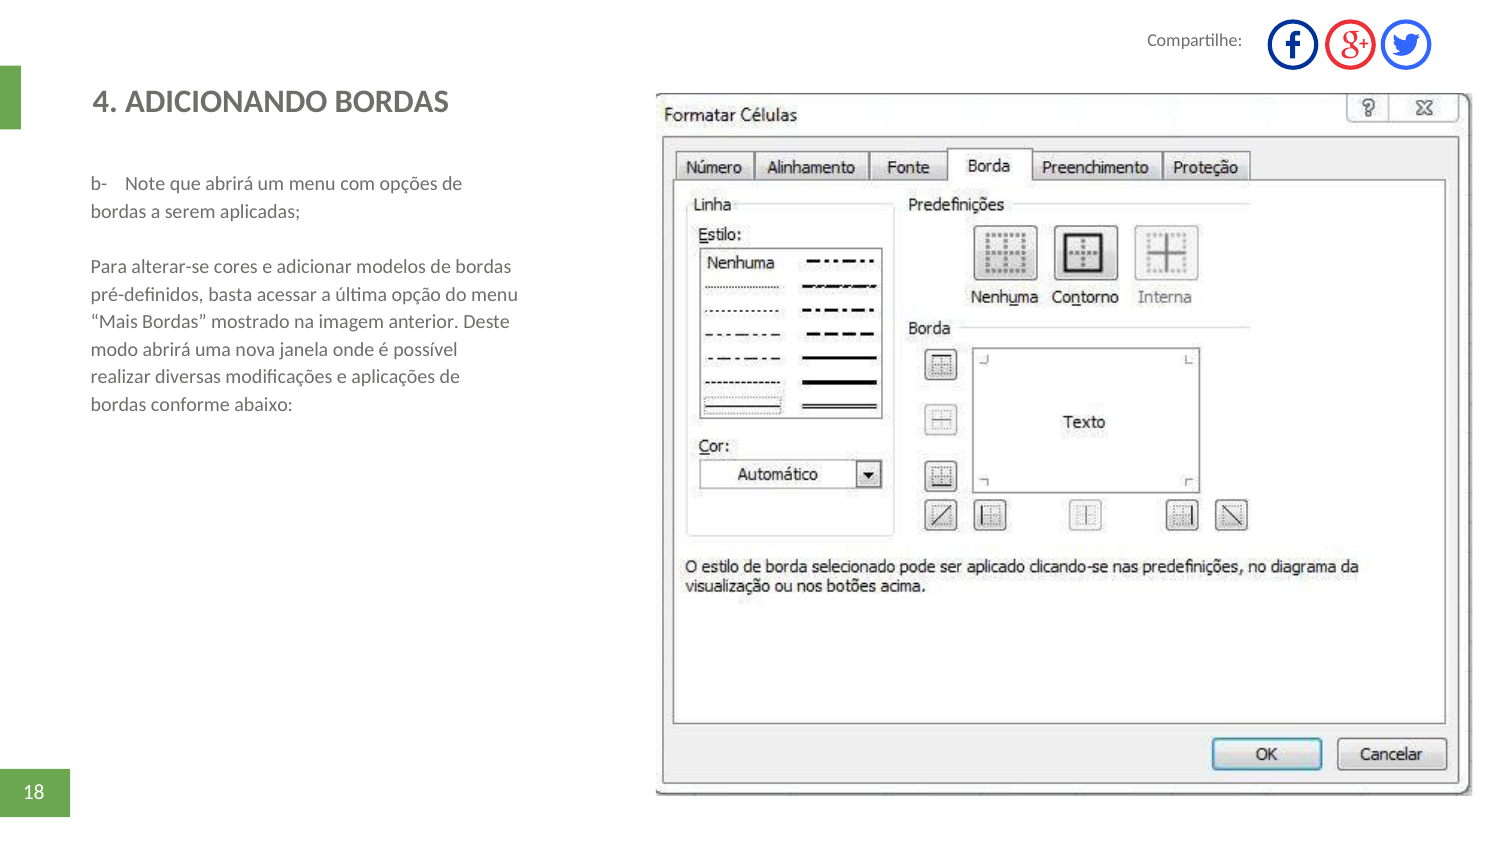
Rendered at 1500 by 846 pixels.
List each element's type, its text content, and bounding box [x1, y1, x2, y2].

text_box Para alterar-se cores e adicionar modelos de bordas pré-deﬁnidos, basta acessar a última opção do menu “Mais Bordas” mostrado na imagem anterior. Deste modo abrirá uma nova janela onde é possível realizar diversas modiﬁcações e aplicações de bordas conforme abaixo: [88, 255, 586, 421]
text_box [0, 768, 71, 818]
text_box 4. ADICIONANDO BORDAS [90, 85, 510, 127]
text_box Compartilhe: [1145, 30, 1263, 56]
text_box 18 [20, 779, 55, 809]
text_box [1327, 21, 1374, 68]
text_box [655, 93, 1473, 796]
text_box b- Note que abrirá um menu com opções de bordas a serem aplicadas; [88, 173, 522, 228]
text_box [1382, 21, 1430, 68]
text_box [1269, 21, 1317, 68]
text_box [0, 65, 21, 130]
